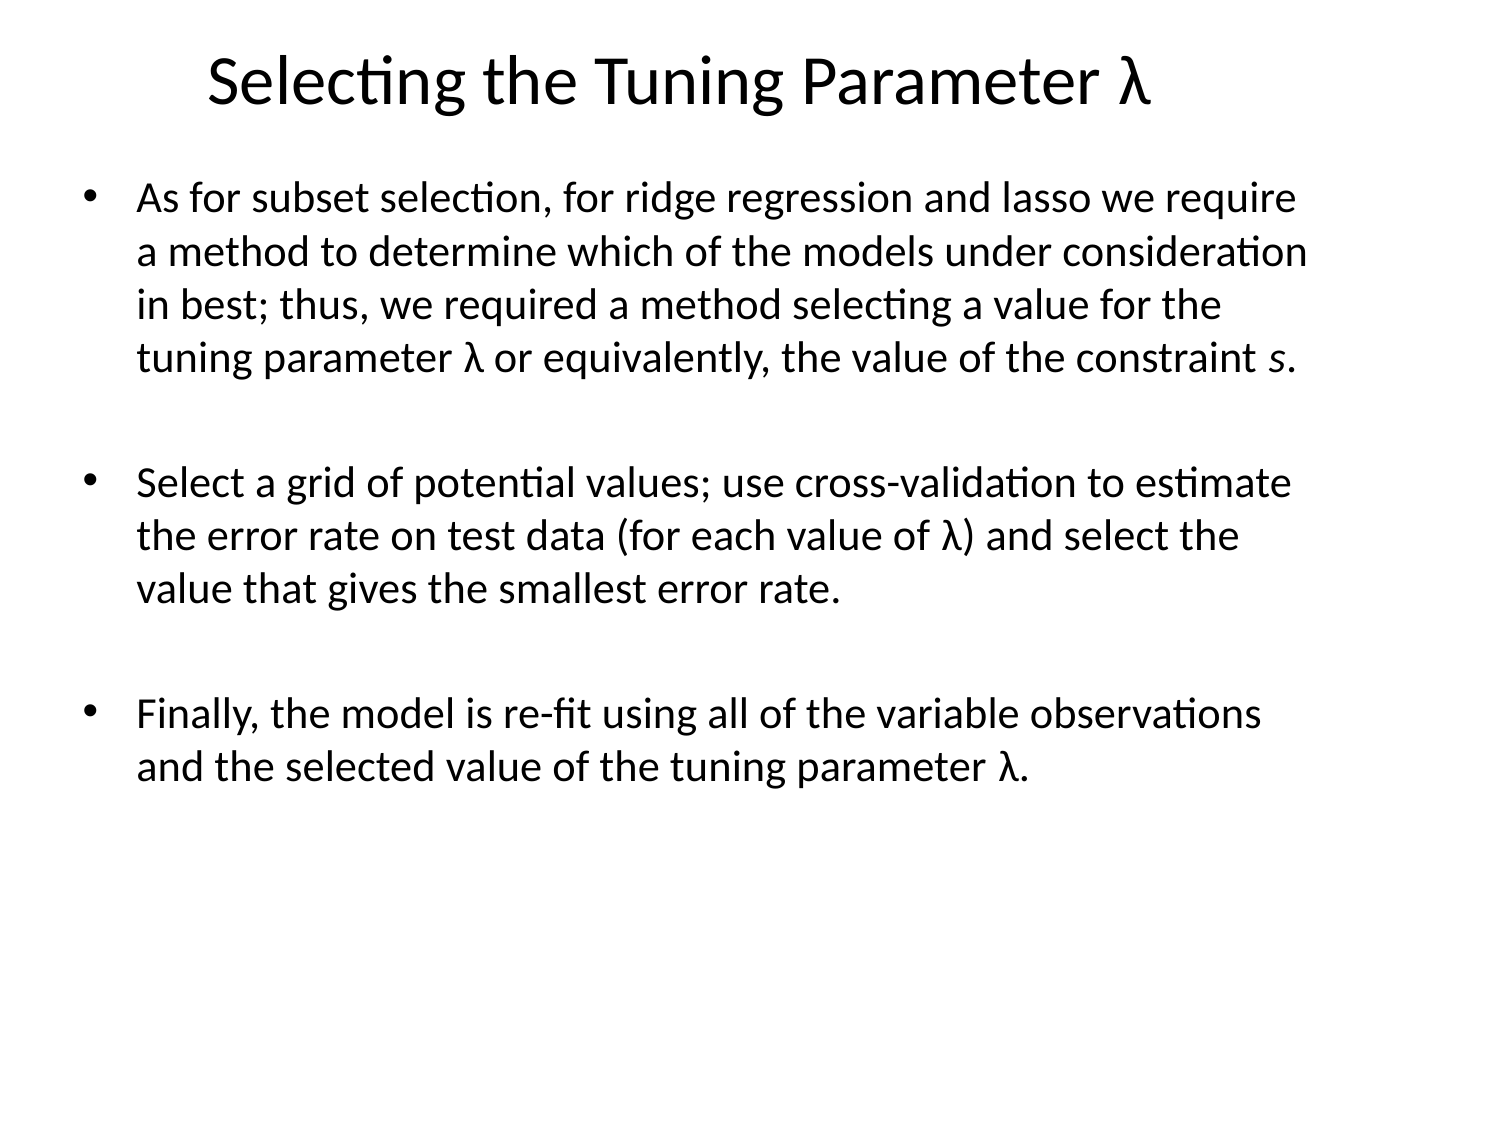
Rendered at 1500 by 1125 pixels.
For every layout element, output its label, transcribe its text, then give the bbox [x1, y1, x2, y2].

list As for subset selection, for ridge regression and lasso we require a method to determine which of the models under consideration in best; thus, we required a method selecting a value for the tuning parameter λ or equivalently, the value of the constraint s. Select a grid of potential values; use cross-validation to estimate the error rate on test data (for each value of λ) and select the value that gives the smallest error rate. Finally, the model is re-fit using all of the variable observations and the selected value of the tuning parameter λ. [67, 160, 1330, 822]
title Selecting the Tuning Parameter λ [29, 26, 1330, 127]
